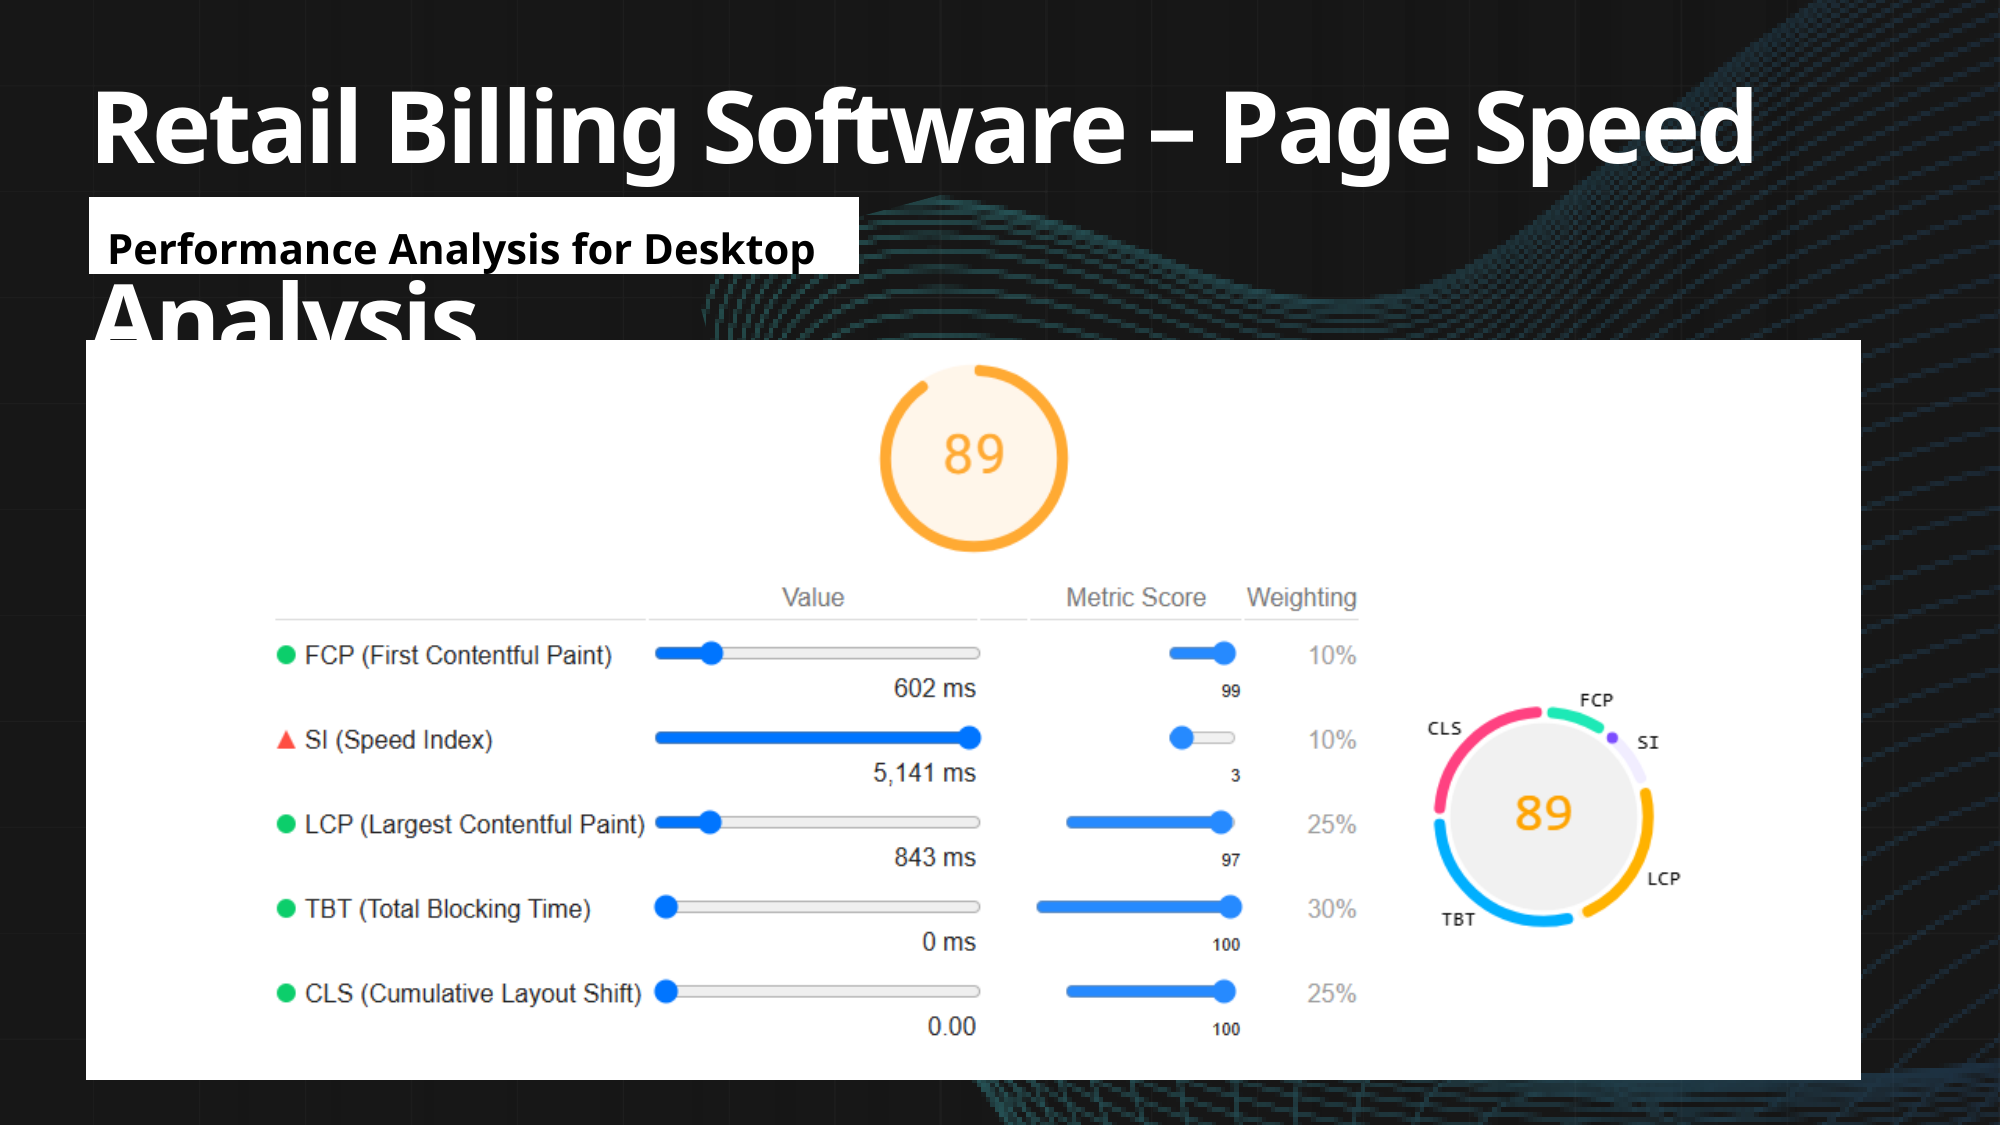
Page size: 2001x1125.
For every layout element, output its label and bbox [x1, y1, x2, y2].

text_box [0, 0, 2000, 1125]
picture [260, 583, 1709, 1059]
picture [868, 344, 1079, 563]
text_box [85, 339, 1861, 1081]
text_box [89, 197, 860, 275]
